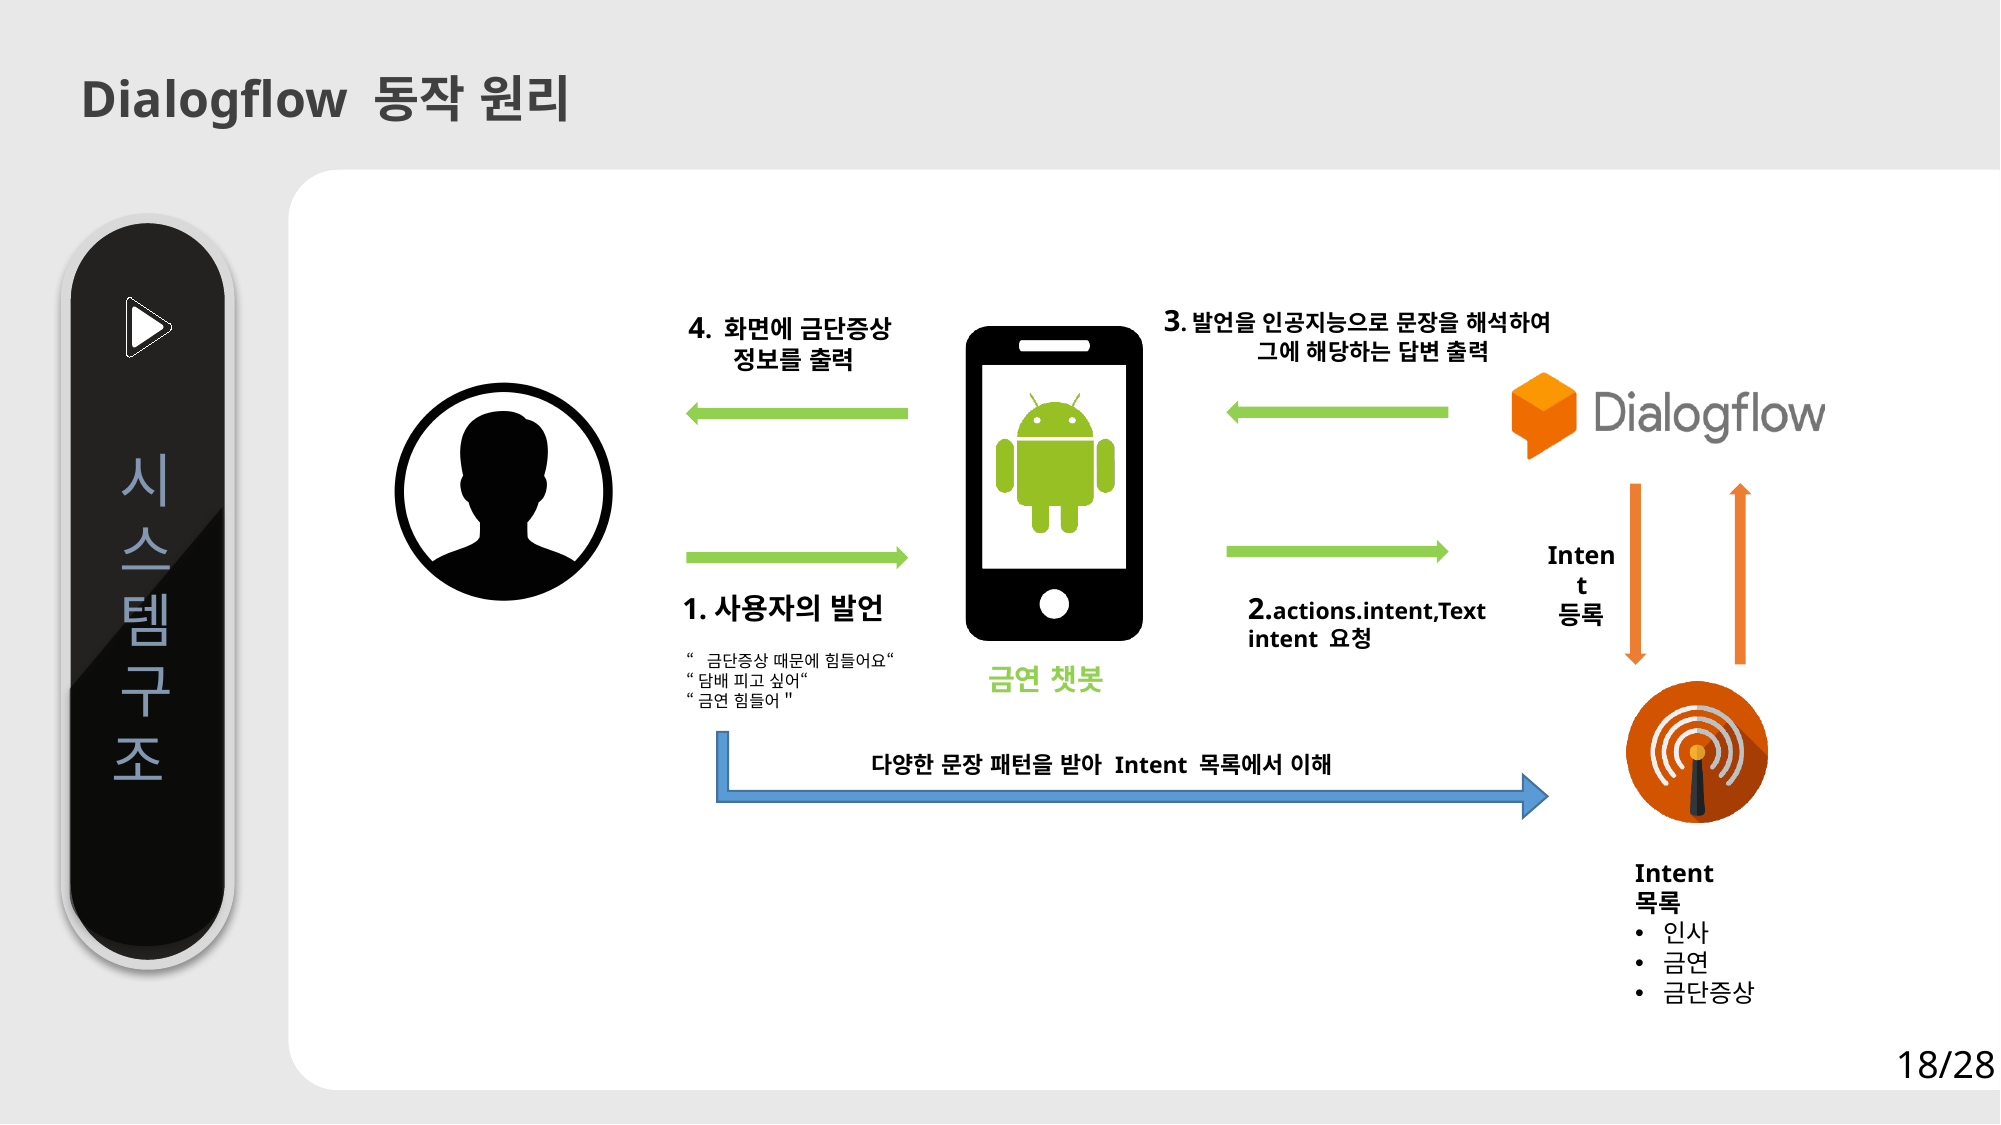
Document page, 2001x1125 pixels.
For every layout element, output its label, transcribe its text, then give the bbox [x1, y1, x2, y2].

text_box [68, 504, 224, 948]
text_box 2.actions.intent,Text intent 요청 [1233, 582, 1513, 660]
text_box [1226, 539, 1449, 564]
text_box [84, 928, 218, 966]
text_box Intent 등록 [1529, 532, 1635, 638]
text_box [685, 401, 897, 426]
text_box [1624, 483, 1647, 665]
picture [385, 373, 624, 612]
text_box 1.사용자의 발언 [667, 582, 897, 633]
text_box 3.발언을 인공지능으로 문장을 해석하여 그에 해당하는 답변 출력 [1131, 295, 1591, 373]
text_box [686, 546, 897, 570]
text_box [64, 217, 231, 894]
text_box 4. 화면에 금단증상 정보를 출력 [654, 302, 934, 383]
picture [897, 326, 1211, 641]
text_box 시스템 구조 [77, 436, 214, 802]
text_box 금연 챗봇 [973, 653, 1138, 704]
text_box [126, 297, 172, 358]
text_box Dialogflow 동작 원리 [65, 30, 624, 136]
text_box [716, 730, 1550, 821]
text_box [1729, 483, 1752, 665]
text_box 18/28 [1881, 1033, 2000, 1094]
text_box [0, 0, 2000, 1125]
text_box 다양한 문장 패턴을 받아 Intent 목록에서 이해 [856, 742, 1368, 786]
picture [1511, 363, 1825, 470]
text_box “금단증상 때문에 힘들어요“ “담배 피고 싶어“ “금연 힘들어＂ [671, 643, 912, 719]
picture [1626, 681, 1768, 823]
text_box Intent 목록 인사 금연 금단증상 [1620, 850, 1785, 1043]
text_box [1226, 400, 1449, 424]
